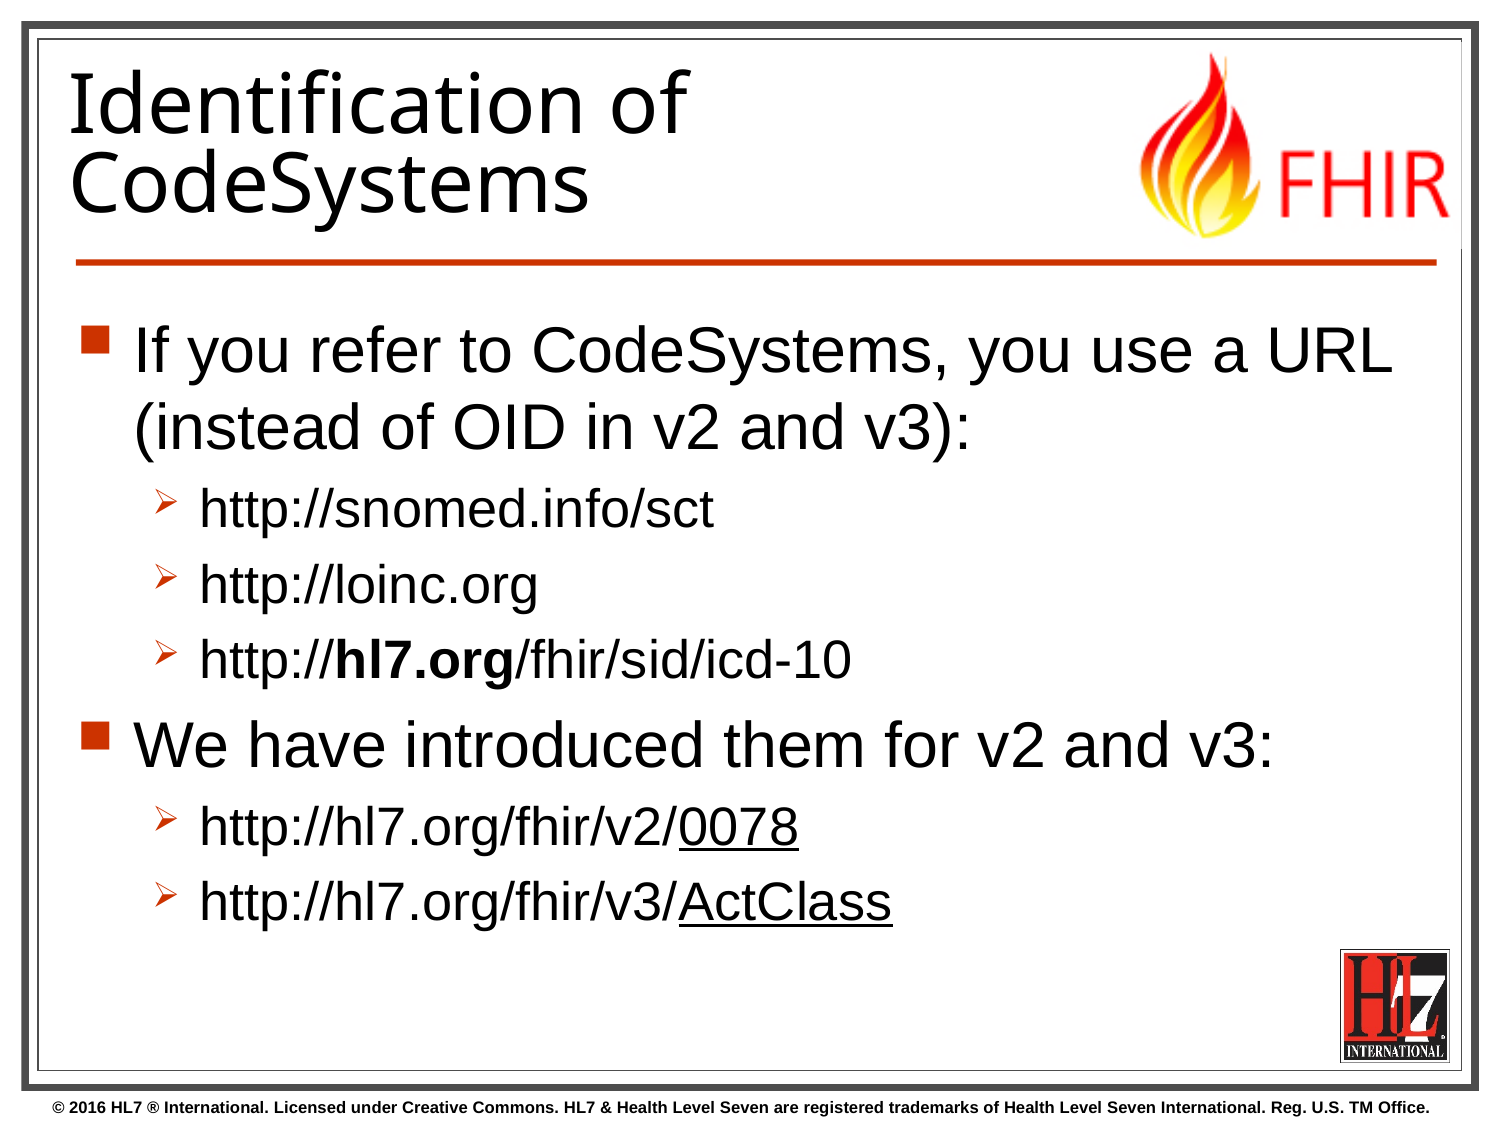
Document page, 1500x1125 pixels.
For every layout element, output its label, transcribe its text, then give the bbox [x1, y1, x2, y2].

title Identification of CodeSystems [53, 54, 1128, 244]
list If you refer to CodeSystems, you use a URL (instead of OID in v2 and v3): http://snomed.info/sct http://loinc.org http://hl7.org/fhir/sid/icd-10 We have introduced them for v2 and v3: http://hl7.org/fhir/v2/0078 http://hl7.org/fhir/v3/ActClass [62, 299, 1438, 1035]
picture [1340, 949, 1450, 1063]
picture [1128, 42, 1462, 249]
